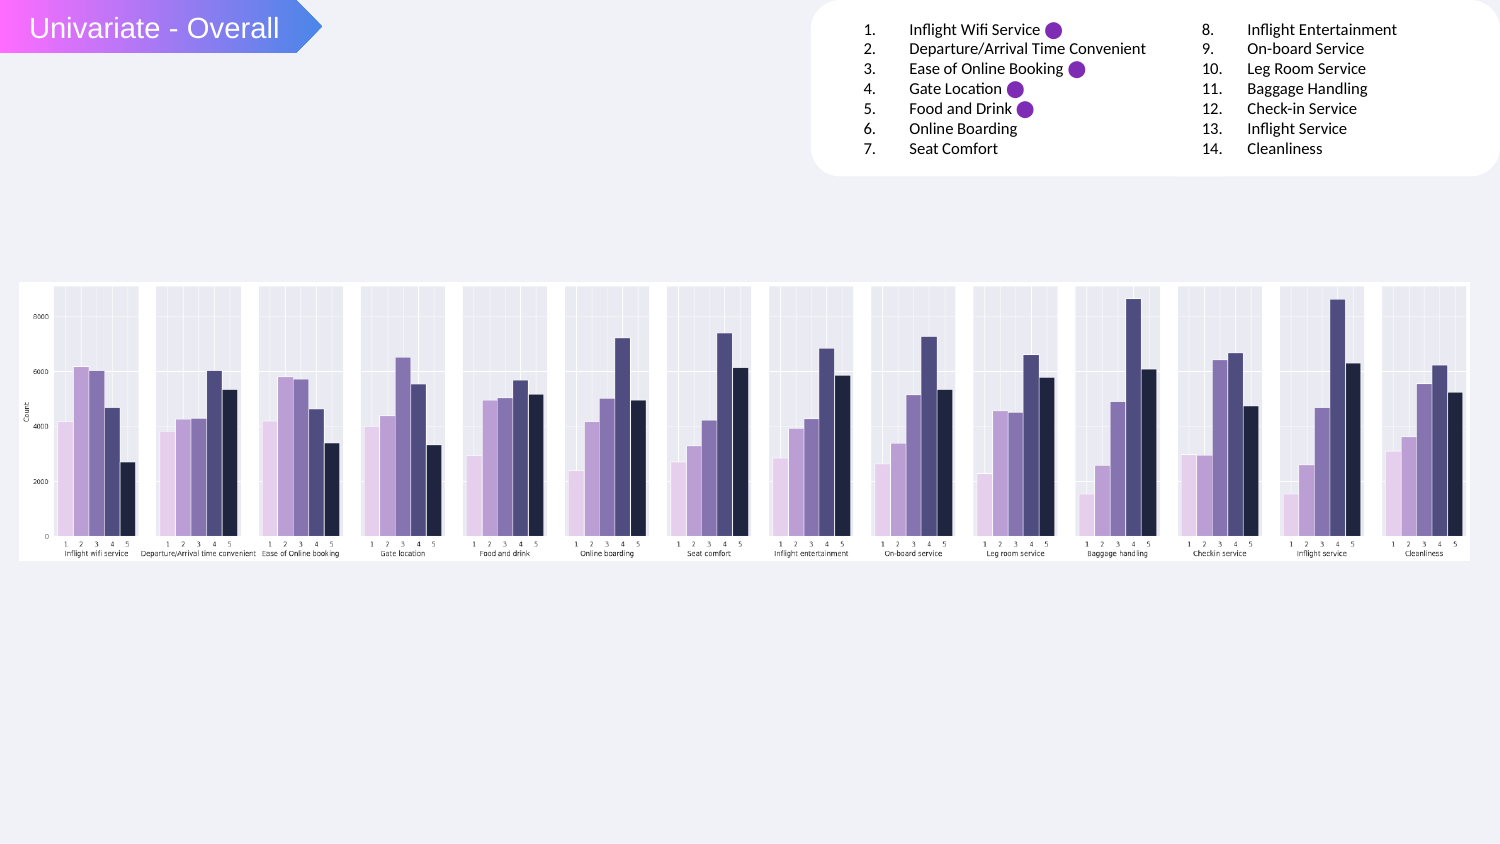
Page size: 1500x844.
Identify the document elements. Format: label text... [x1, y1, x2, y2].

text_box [810, 0, 1500, 177]
text_box Univariate - Overall [0, 0, 323, 53]
picture [19, 282, 1470, 562]
